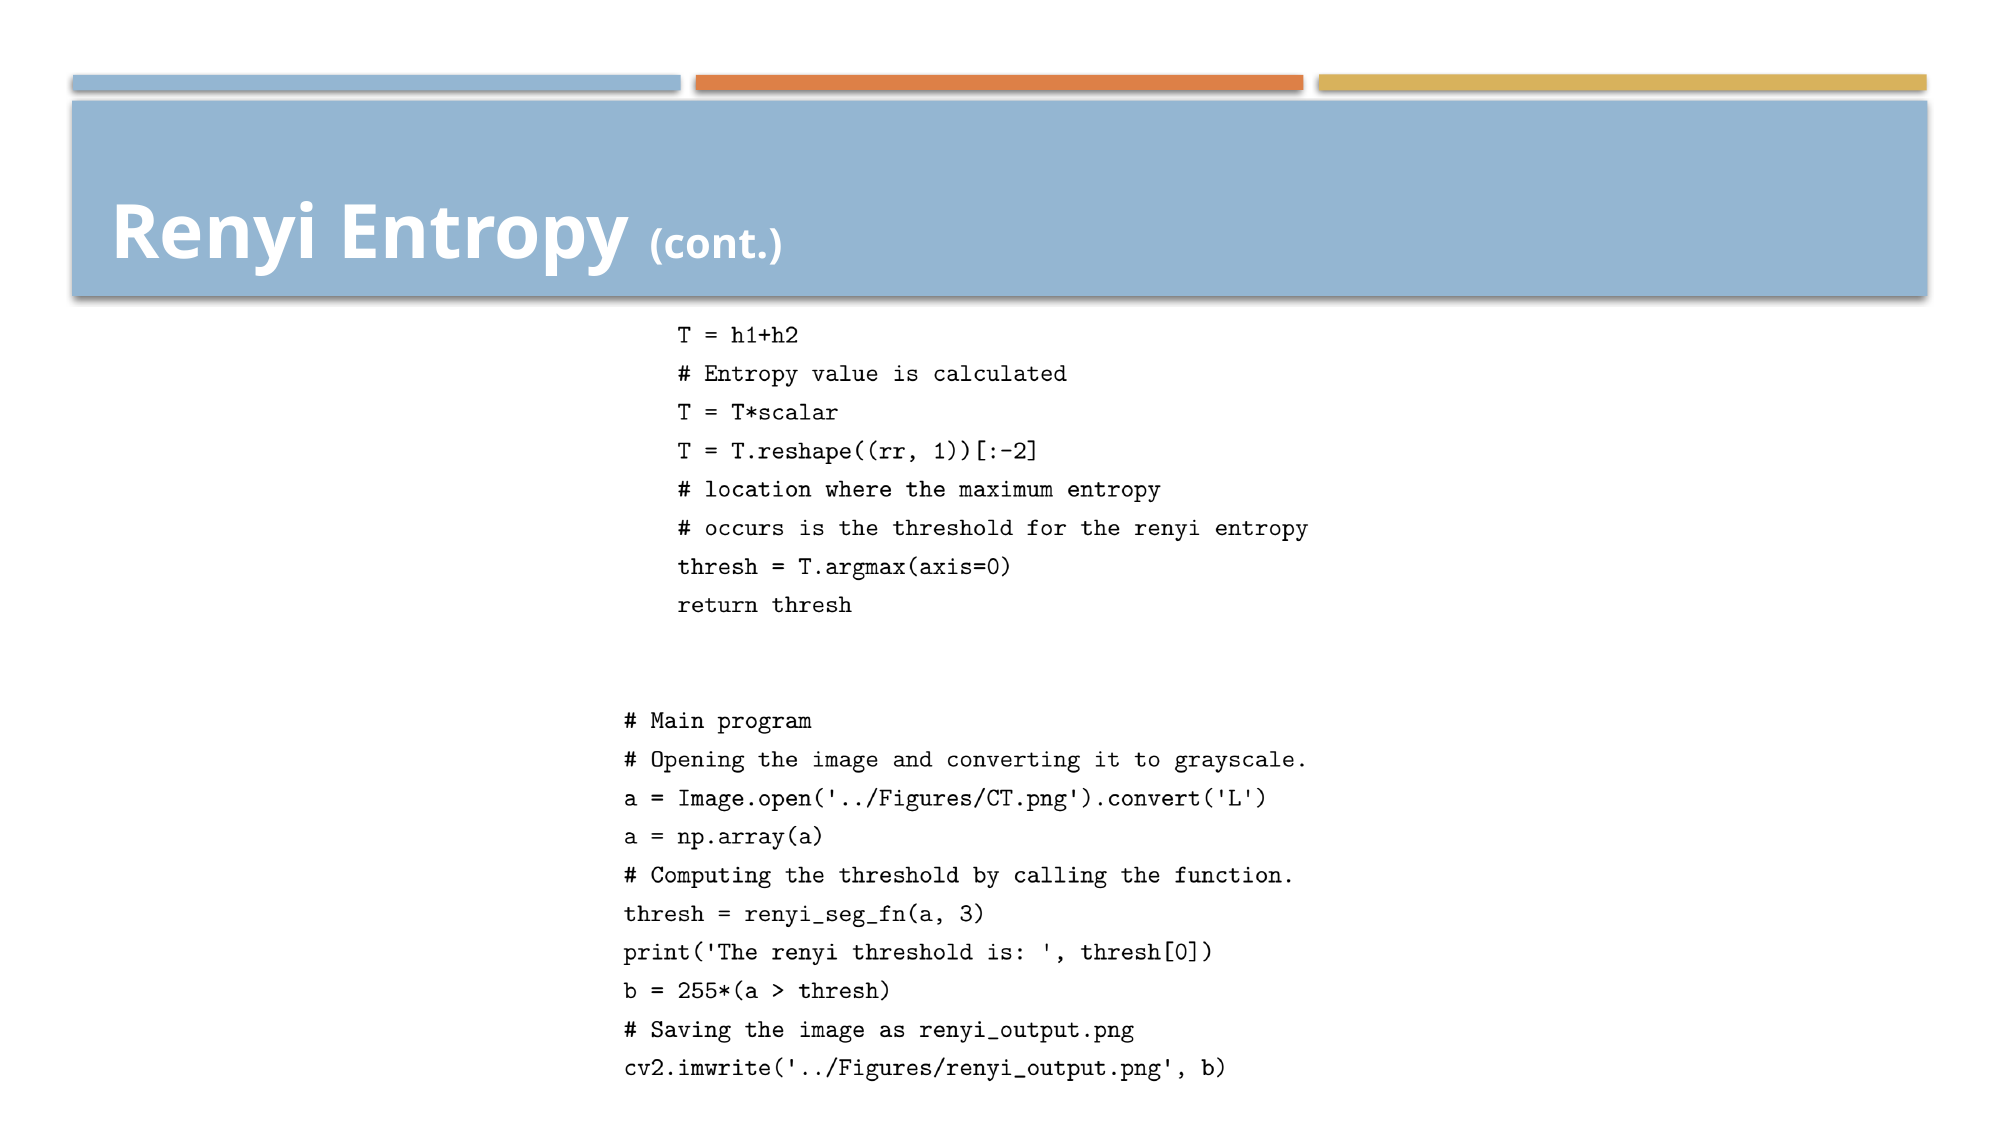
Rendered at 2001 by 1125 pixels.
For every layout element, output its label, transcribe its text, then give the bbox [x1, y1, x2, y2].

title Renyi Entropy (cont.) [95, 115, 1905, 282]
picture [611, 311, 1389, 1098]
